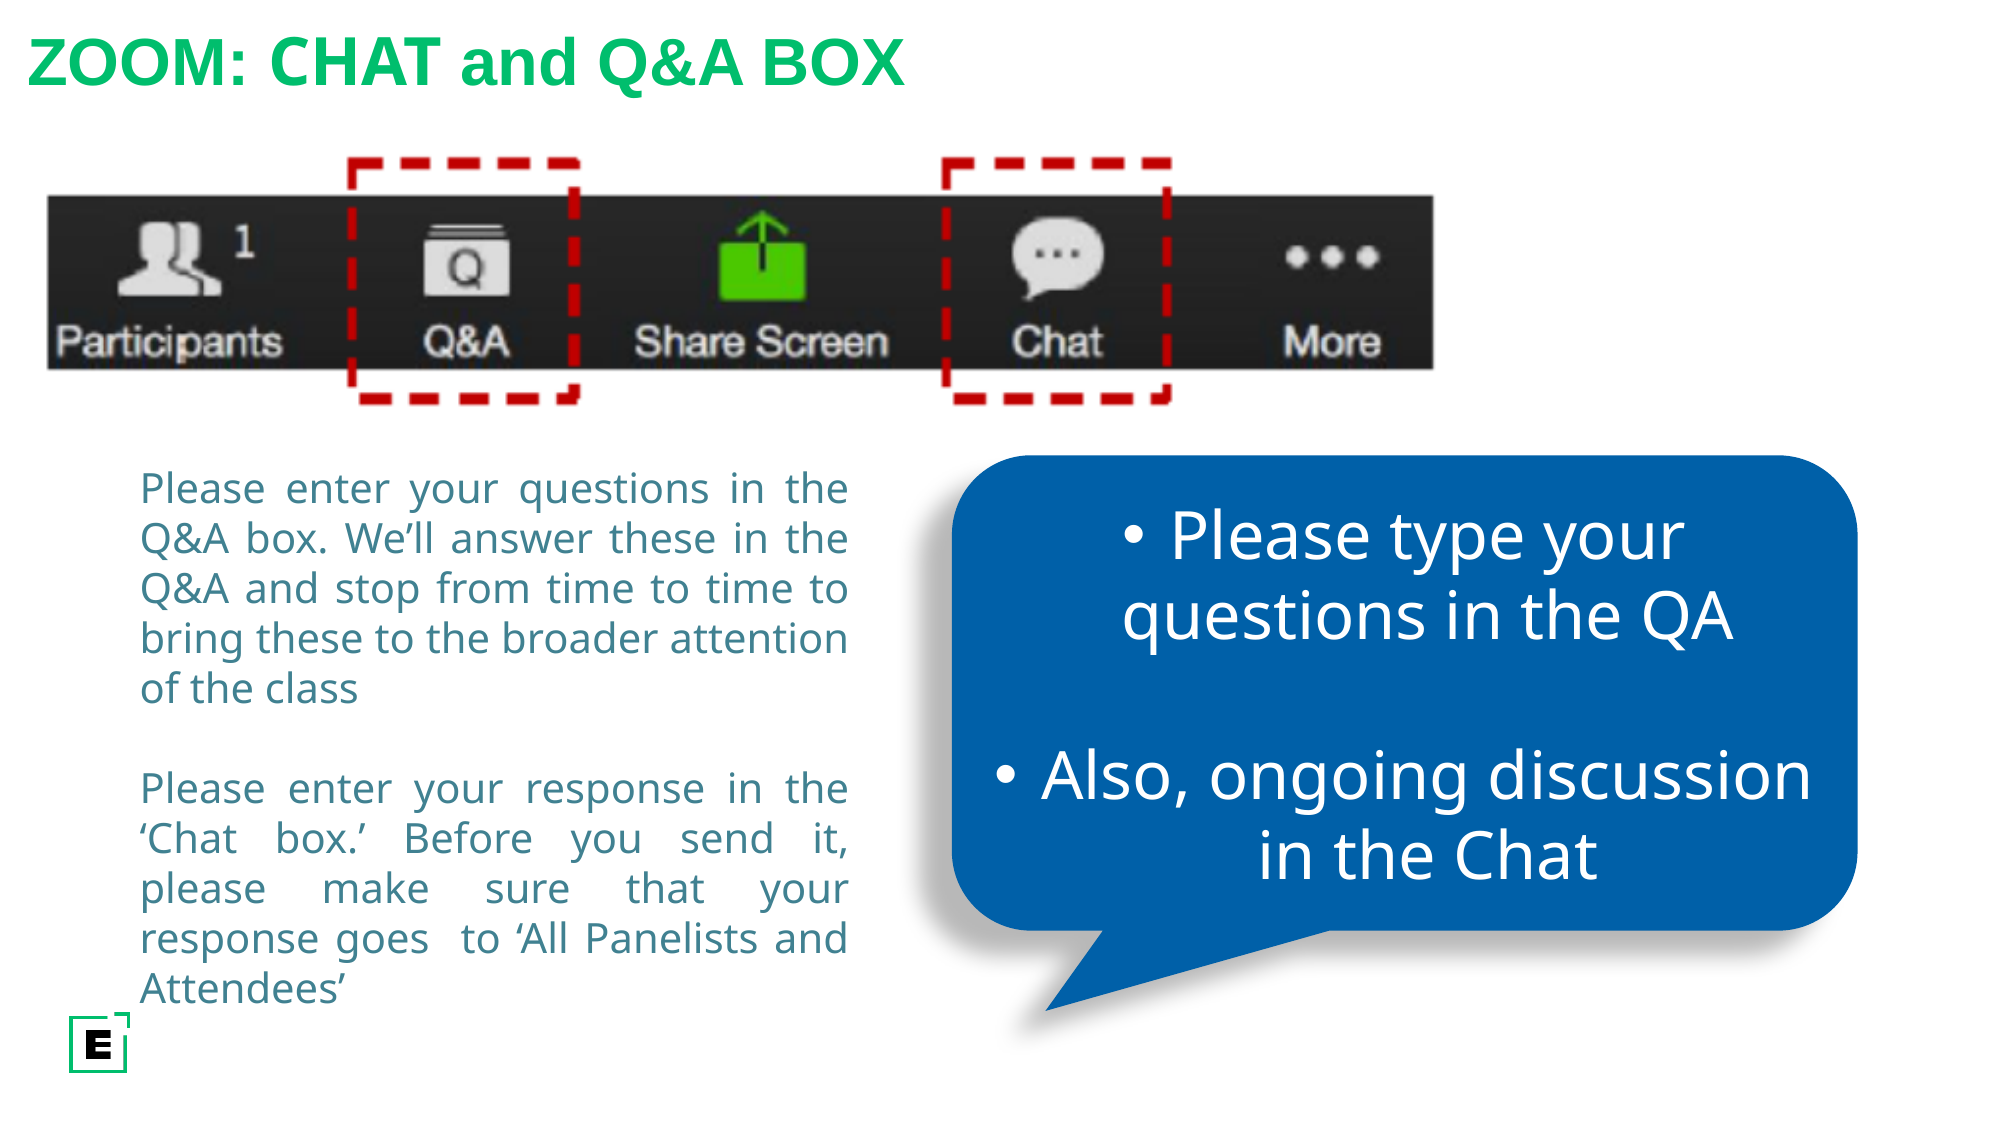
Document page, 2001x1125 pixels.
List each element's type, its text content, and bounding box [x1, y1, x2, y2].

text_box Please enter your questions in the Q&A box. We’ll answer these in the Q&A and stop from time to time to bring these to the broader attention of the class Please enter your response in the ‘Chat box.’ Before you send it, please make sure that your response goes to ‘All Panelists and Attendees’ [124, 455, 865, 1070]
title ZOOM: CHAT and Q&A BOX [25, 0, 965, 117]
picture [69, 1012, 130, 1073]
text_box Please type your questions in the QA Also, ongoing discussion in the Chat [951, 455, 1858, 1011]
picture [0, 117, 1493, 455]
